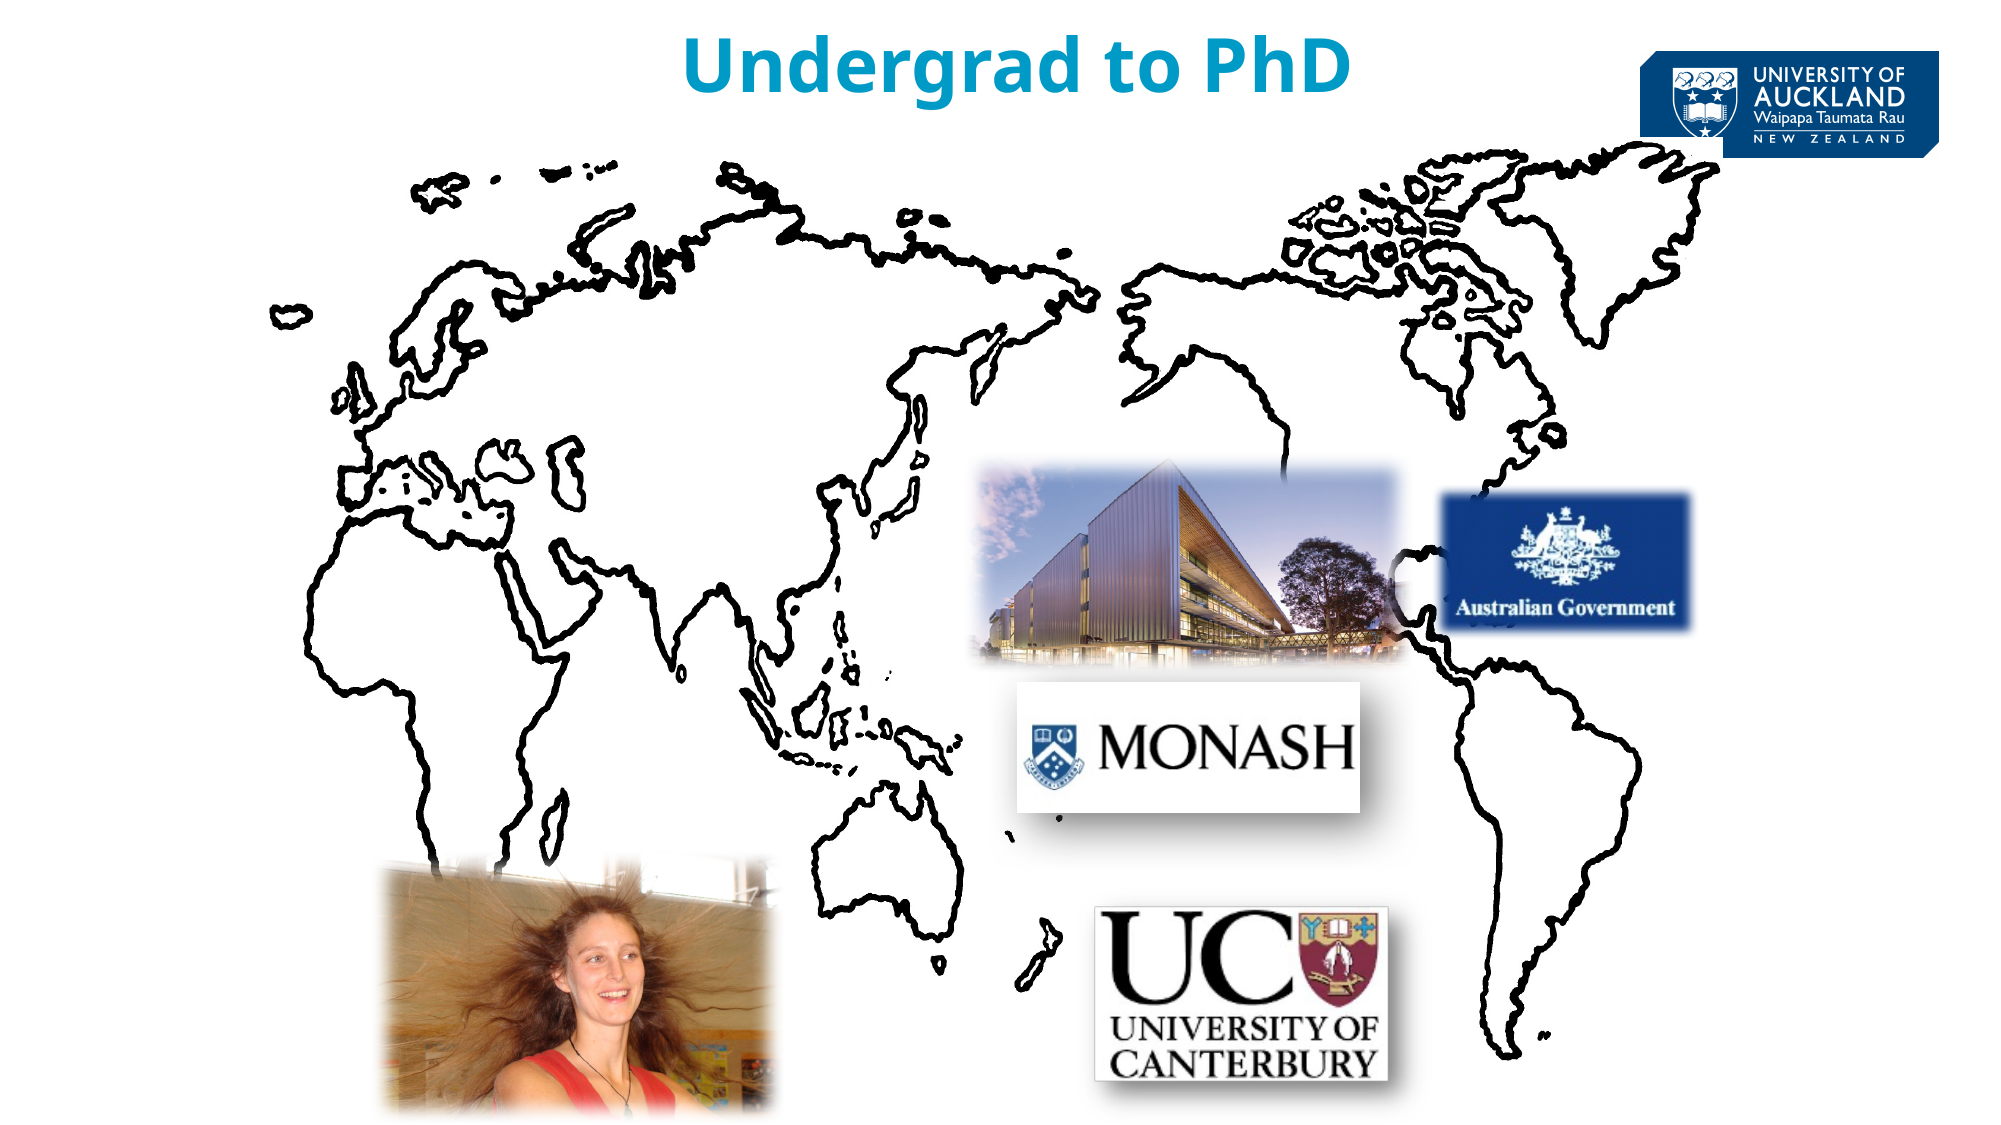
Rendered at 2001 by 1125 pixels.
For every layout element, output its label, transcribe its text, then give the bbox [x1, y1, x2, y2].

picture [263, 46, 1939, 1125]
text_box Undergrad to PhD [139, 10, 1896, 129]
